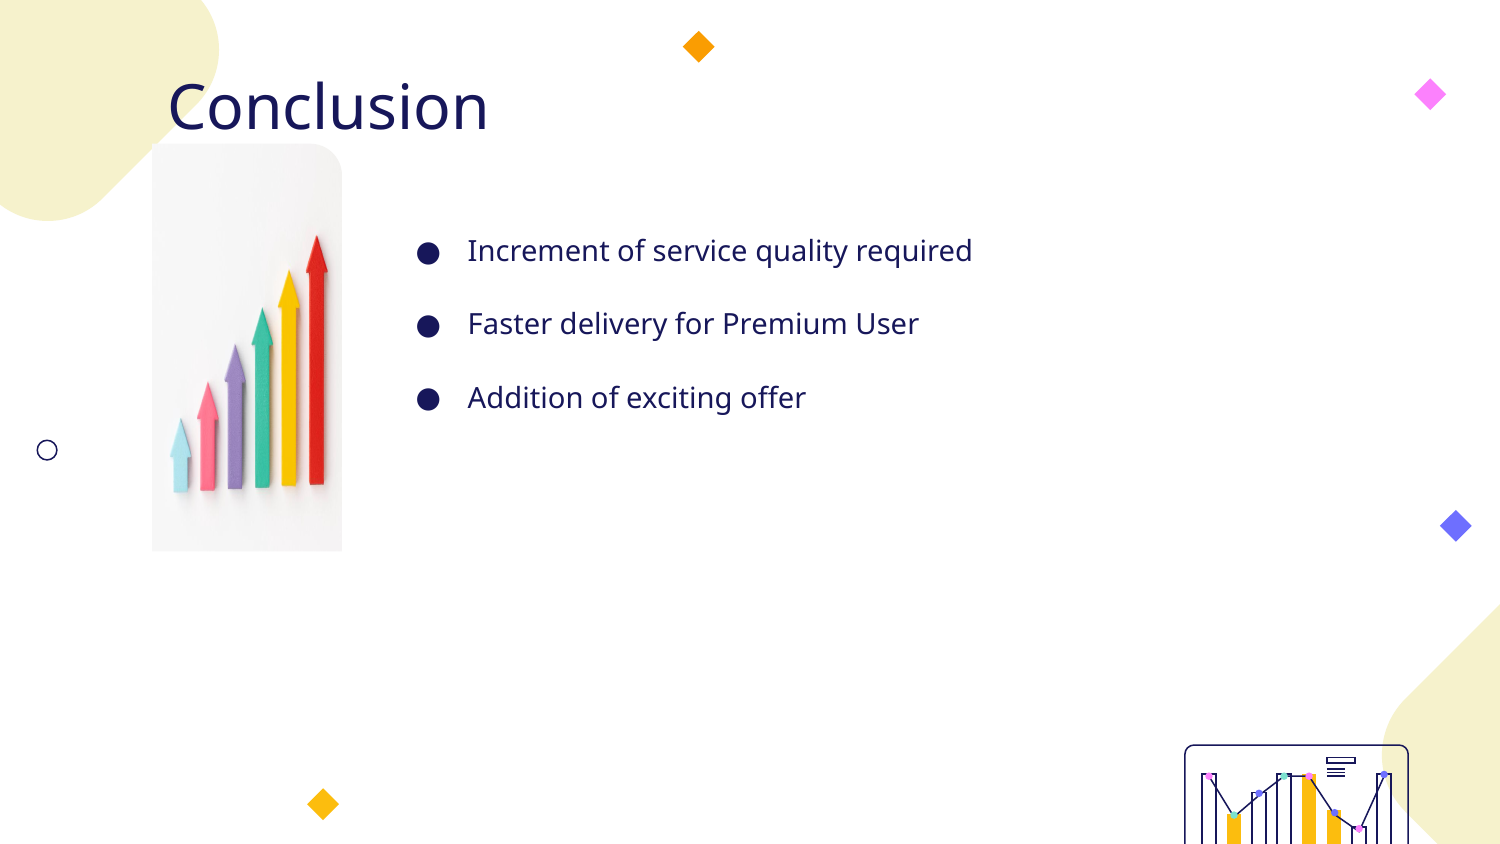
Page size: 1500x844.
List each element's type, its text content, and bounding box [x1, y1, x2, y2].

list Increment of service quality required Faster delivery for Premium User Addition of exciting offer [377, 143, 1024, 552]
title Conclusion [152, 51, 798, 162]
picture [151, 143, 343, 552]
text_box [1184, 744, 1409, 844]
